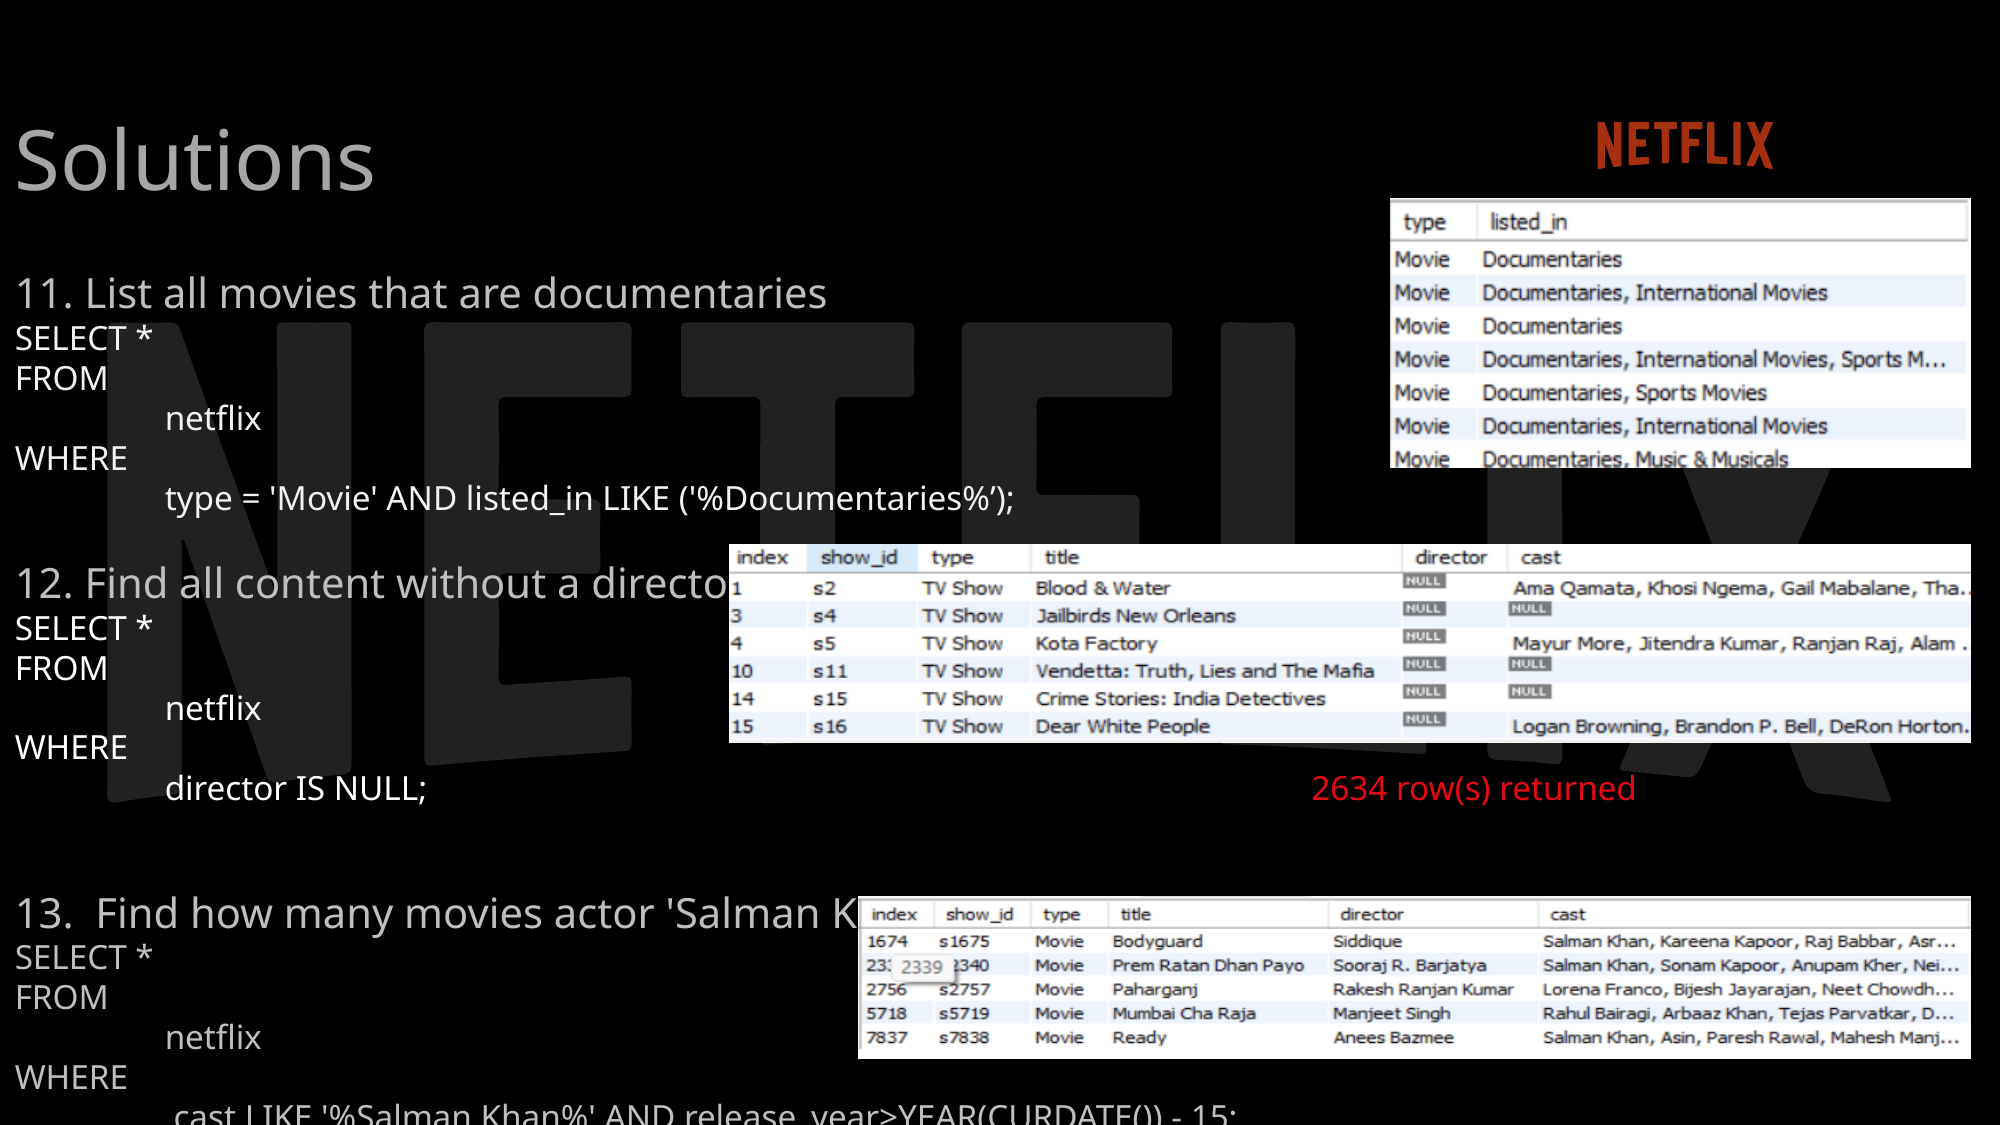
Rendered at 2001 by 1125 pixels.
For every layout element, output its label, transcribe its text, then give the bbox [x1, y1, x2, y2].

text_box Solutions 11. List all movies that are documentaries SELECT * FROM netflix WHERE type = 'Movie' AND listed_in LIKE ('%Documentaries%’); 12. Find all content without a director SELECT * FROM netflix WHERE director IS NULL; 2634 row(s) returned 13. Find how many movies actor 'Salman Khan' appeared in last 10 years! SELECT * FROM netflix WHERE cast LIKE '%Salman Khan%' AND release_year>YEAR(CURDATE()) - 15; [0, 0, 2000, 1125]
picture [729, 544, 1971, 744]
picture [1390, 198, 1971, 469]
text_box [1596, 121, 1774, 170]
picture [857, 896, 1971, 1060]
